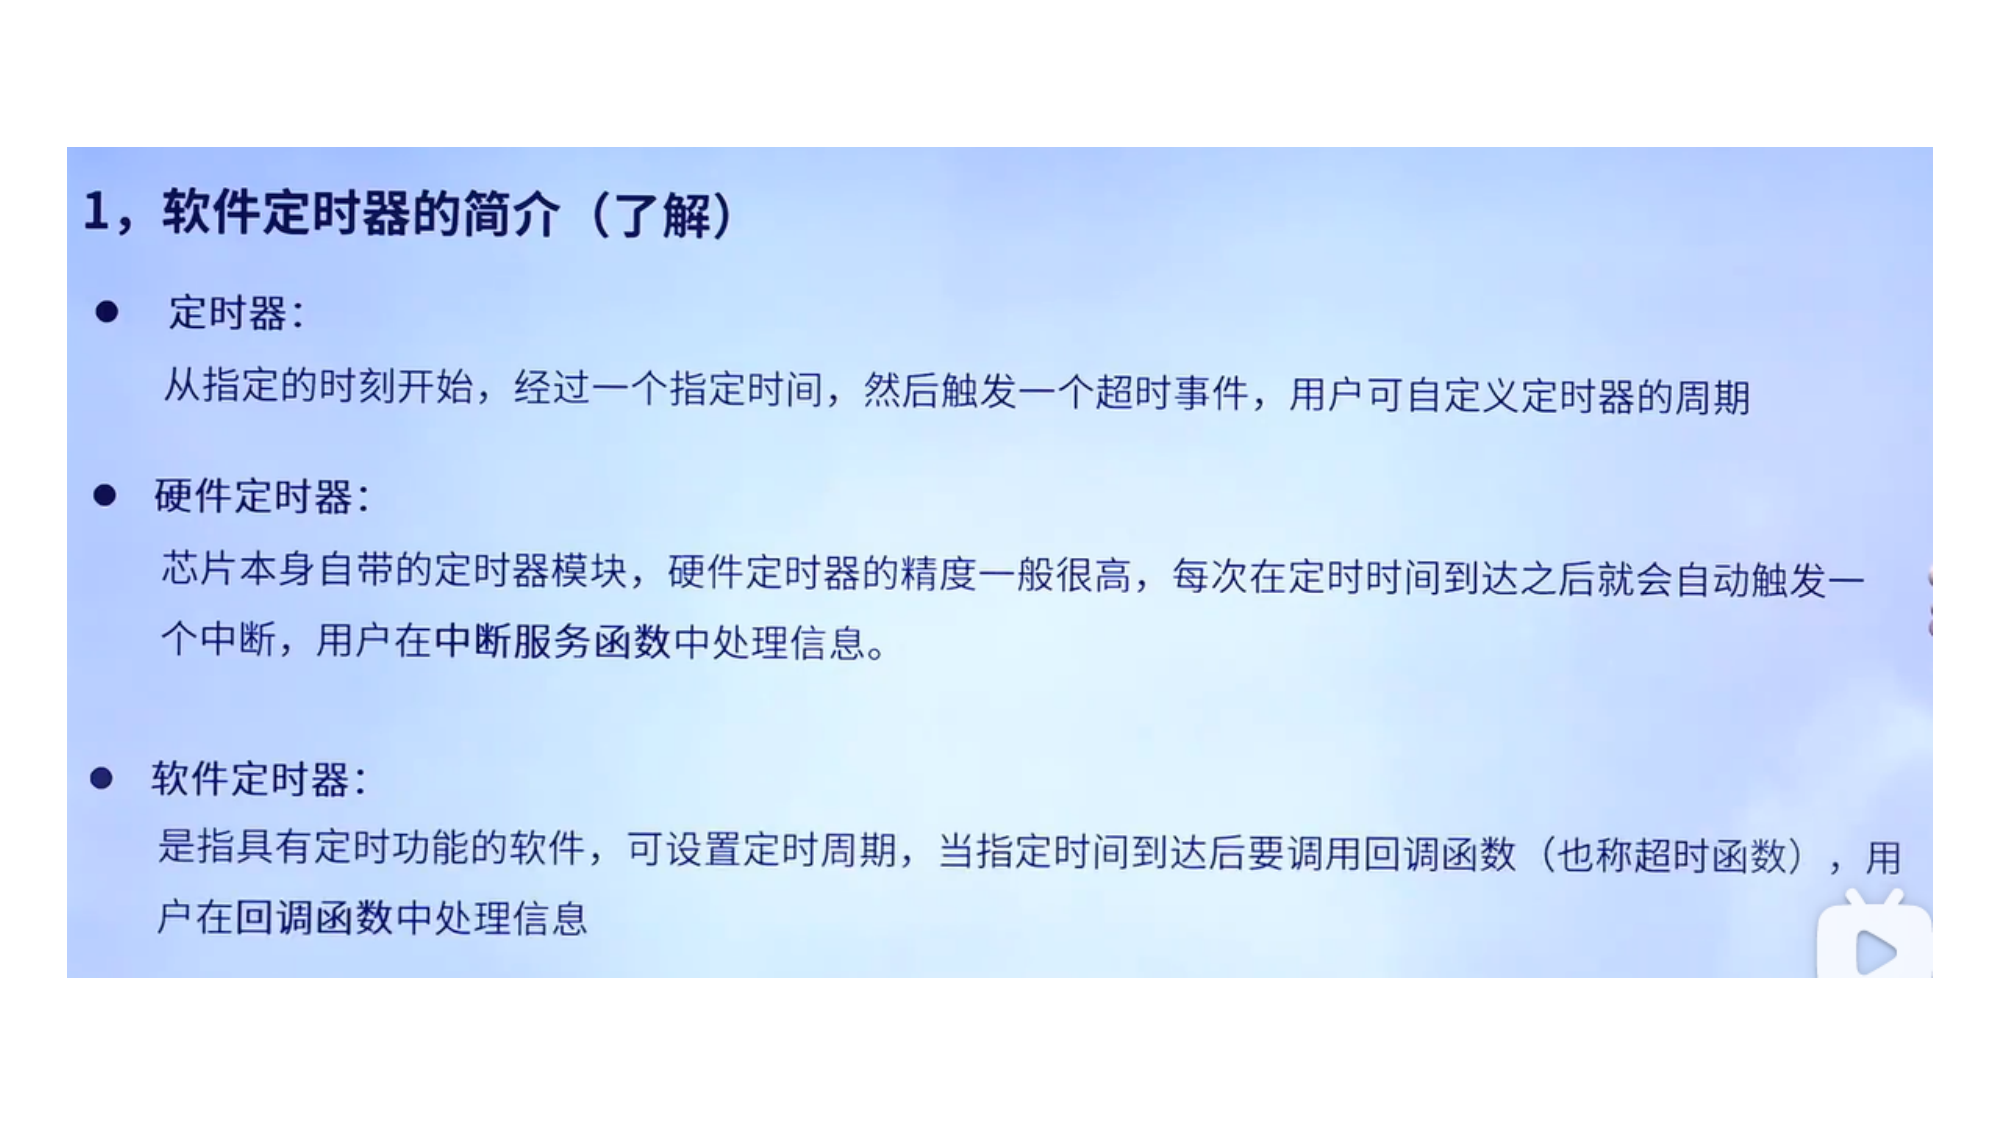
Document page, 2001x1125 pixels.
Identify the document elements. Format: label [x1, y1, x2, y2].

picture [66, 147, 1933, 978]
